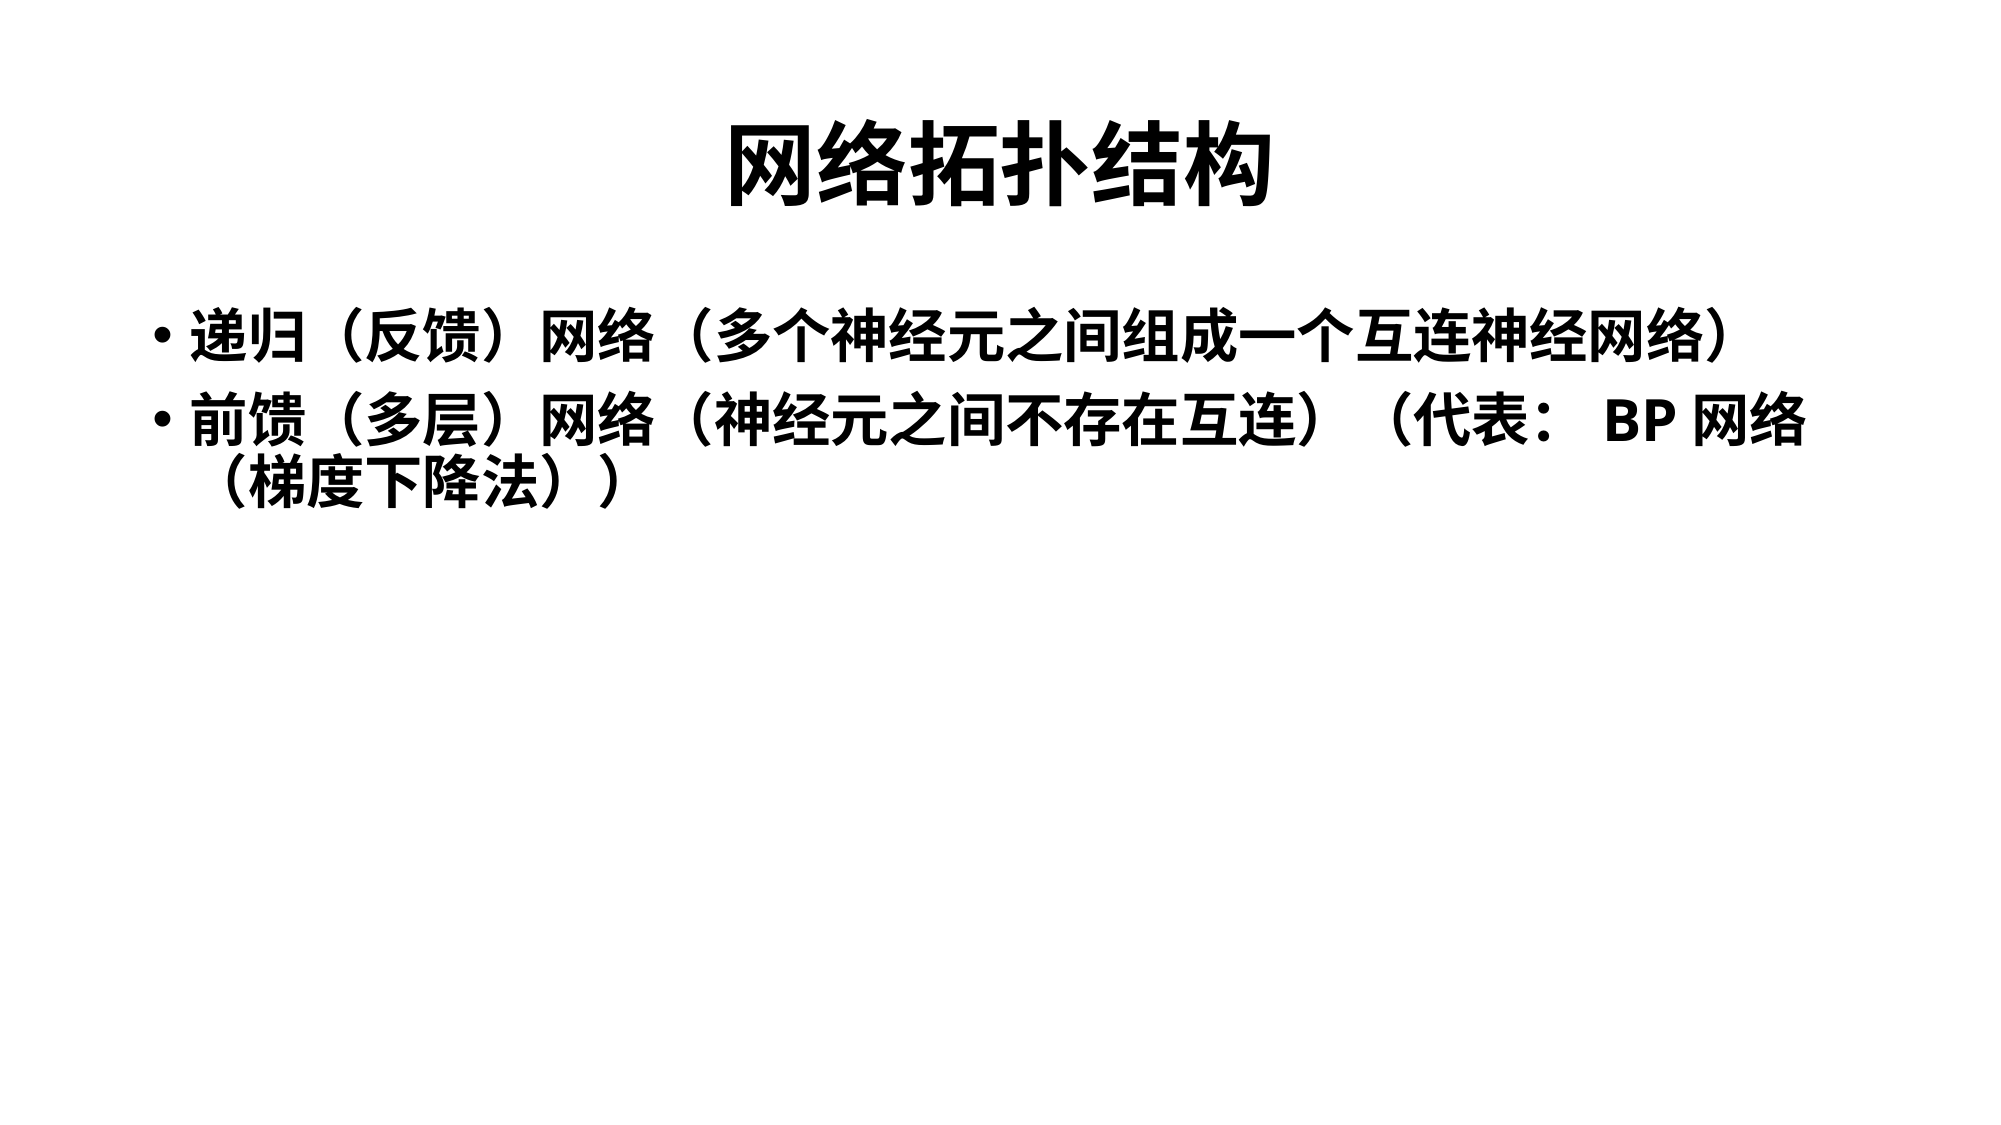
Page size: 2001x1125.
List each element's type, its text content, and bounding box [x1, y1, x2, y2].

title 网络拓扑结构 [137, 59, 1863, 278]
list 递归（反馈）网络（多个神经元之间组成一个互连神经网络） 前馈（多层）网络（神经元之间不存在互连）（代表：BP网络（梯度下降法）） [137, 299, 1863, 1014]
